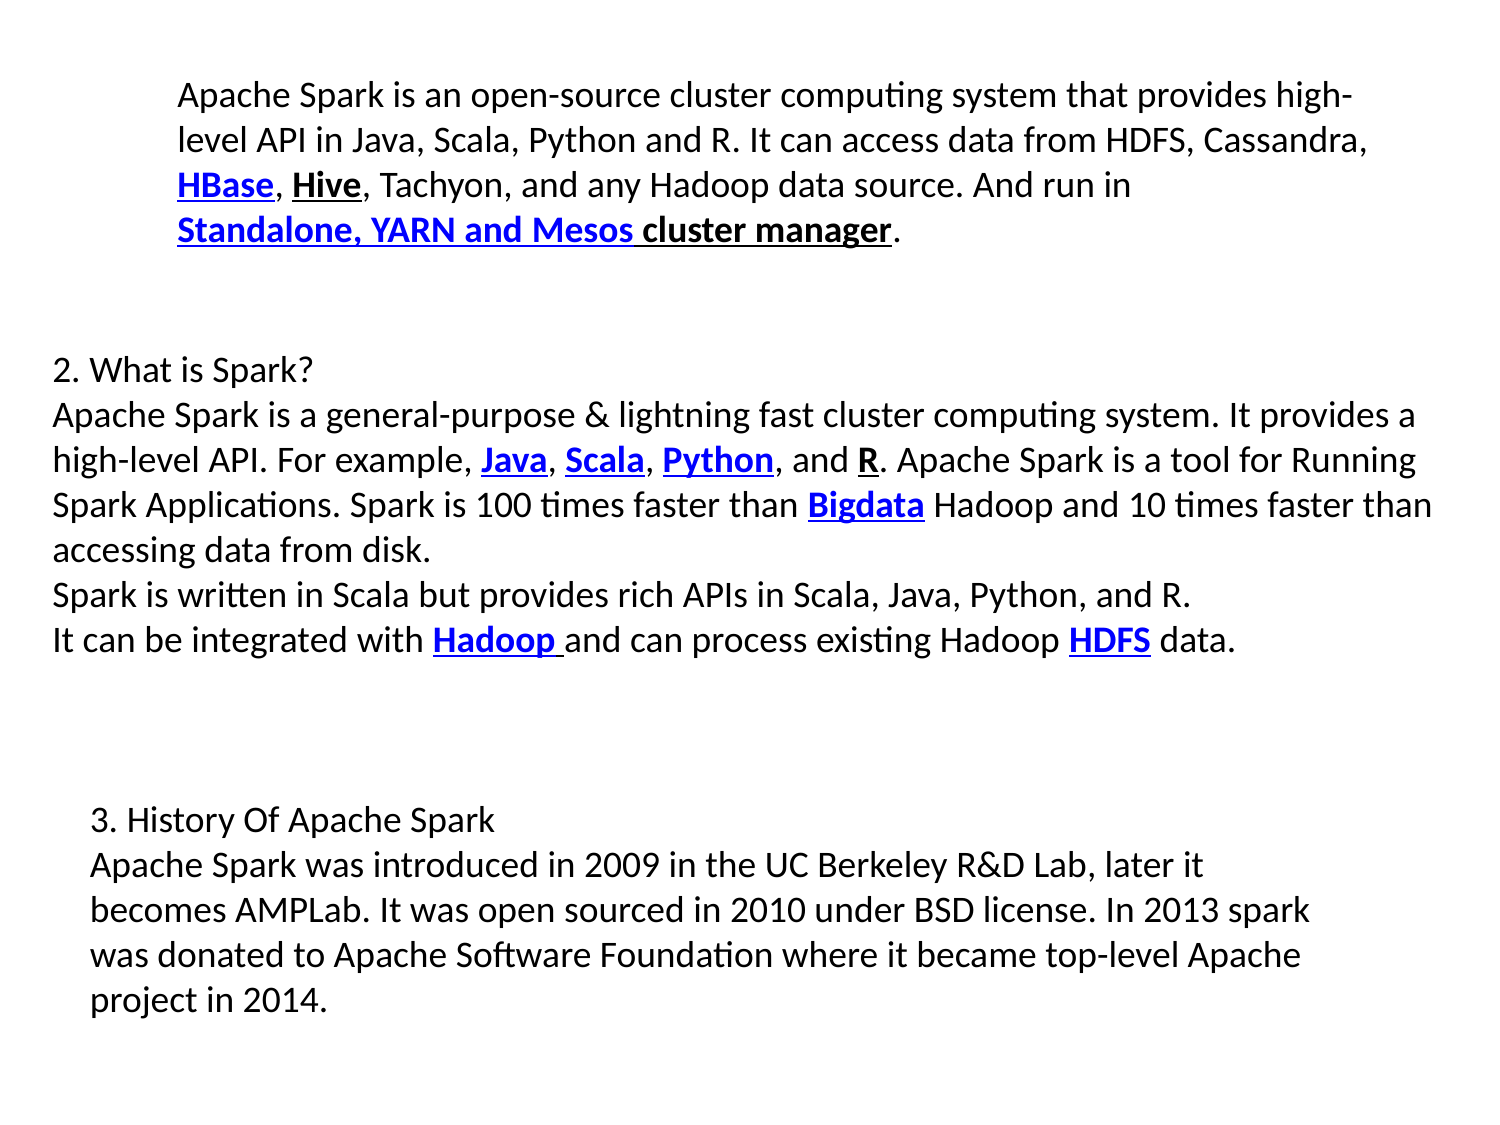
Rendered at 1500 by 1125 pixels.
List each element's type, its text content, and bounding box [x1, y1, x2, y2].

text_box 3. History Of Apache Spark Apache Spark was introduced in 2009 in the UC Berkeley R&D Lab, later it becomes AMPLab. It was open sourced in 2010 under BSD license. In 2013 spark was donated to Apache Software Foundation where it became top-level Apache project in 2014. [74, 787, 1338, 1028]
text_box 2. What is Spark? Apache Spark is a general-purpose & lightning fast cluster computing system. It provides a high-level API. For example, Java, Scala, Python, and R. Apache Spark is a tool for Running Spark Applications. Spark is 100 times faster than Bigdata Hadoop and 10 times faster than accessing data from disk. Spark is written in Scala but provides rich APIs in Scala, Java, Python, and R. It can be integrated with Hadoop and can process existing Hadoop HDFS data. [37, 337, 1463, 668]
text_box Apache Spark is an open-source cluster computing system that provides high-level API in Java, Scala, Python and R. It can access data from HDFS, Cassandra, HBase, Hive, Tachyon, and any Hadoop data source. And run in Standalone, YARN and Mesos cluster manager. [162, 62, 1400, 258]
